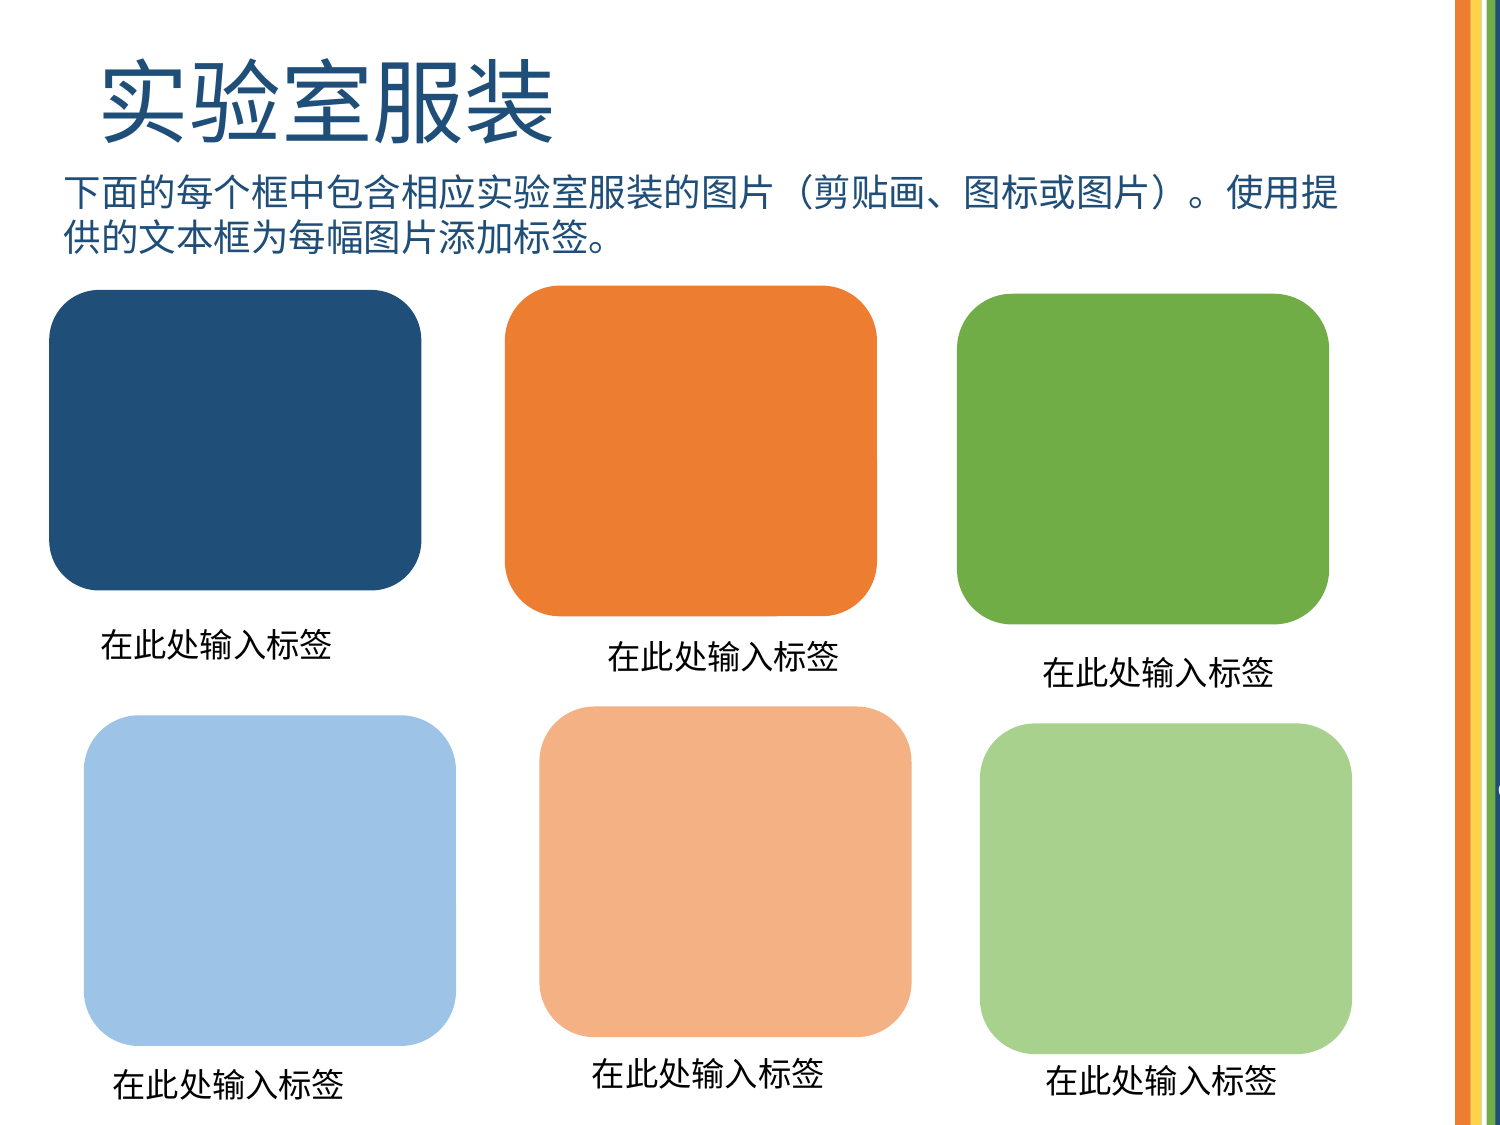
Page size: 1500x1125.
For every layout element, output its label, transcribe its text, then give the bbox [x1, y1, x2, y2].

text_box 在此处输入标签 [53, 616, 380, 672]
text_box 在此处输入标签 [995, 644, 1322, 700]
text_box 下面的每个框中包含相应实验室服装的图片（剪贴画、图标或图片）。使用提供的文本框为每幅图片添加标签。 [49, 161, 1390, 267]
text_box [1454, 0, 1500, 1125]
text_box [978, 722, 1354, 1052]
text_box [955, 292, 1331, 626]
text_box 在此处输入标签 [561, 629, 887, 684]
text_box [82, 714, 458, 1048]
text_box 在此处输入标签 [545, 1045, 872, 1101]
text_box [538, 705, 913, 1039]
text_box 在此处输入标签 [999, 1052, 1325, 1108]
title 实验室服装 [82, 22, 1454, 191]
text_box [503, 284, 879, 618]
text_box [48, 288, 423, 592]
text_box 在此处输入标签 [69, 1057, 389, 1112]
